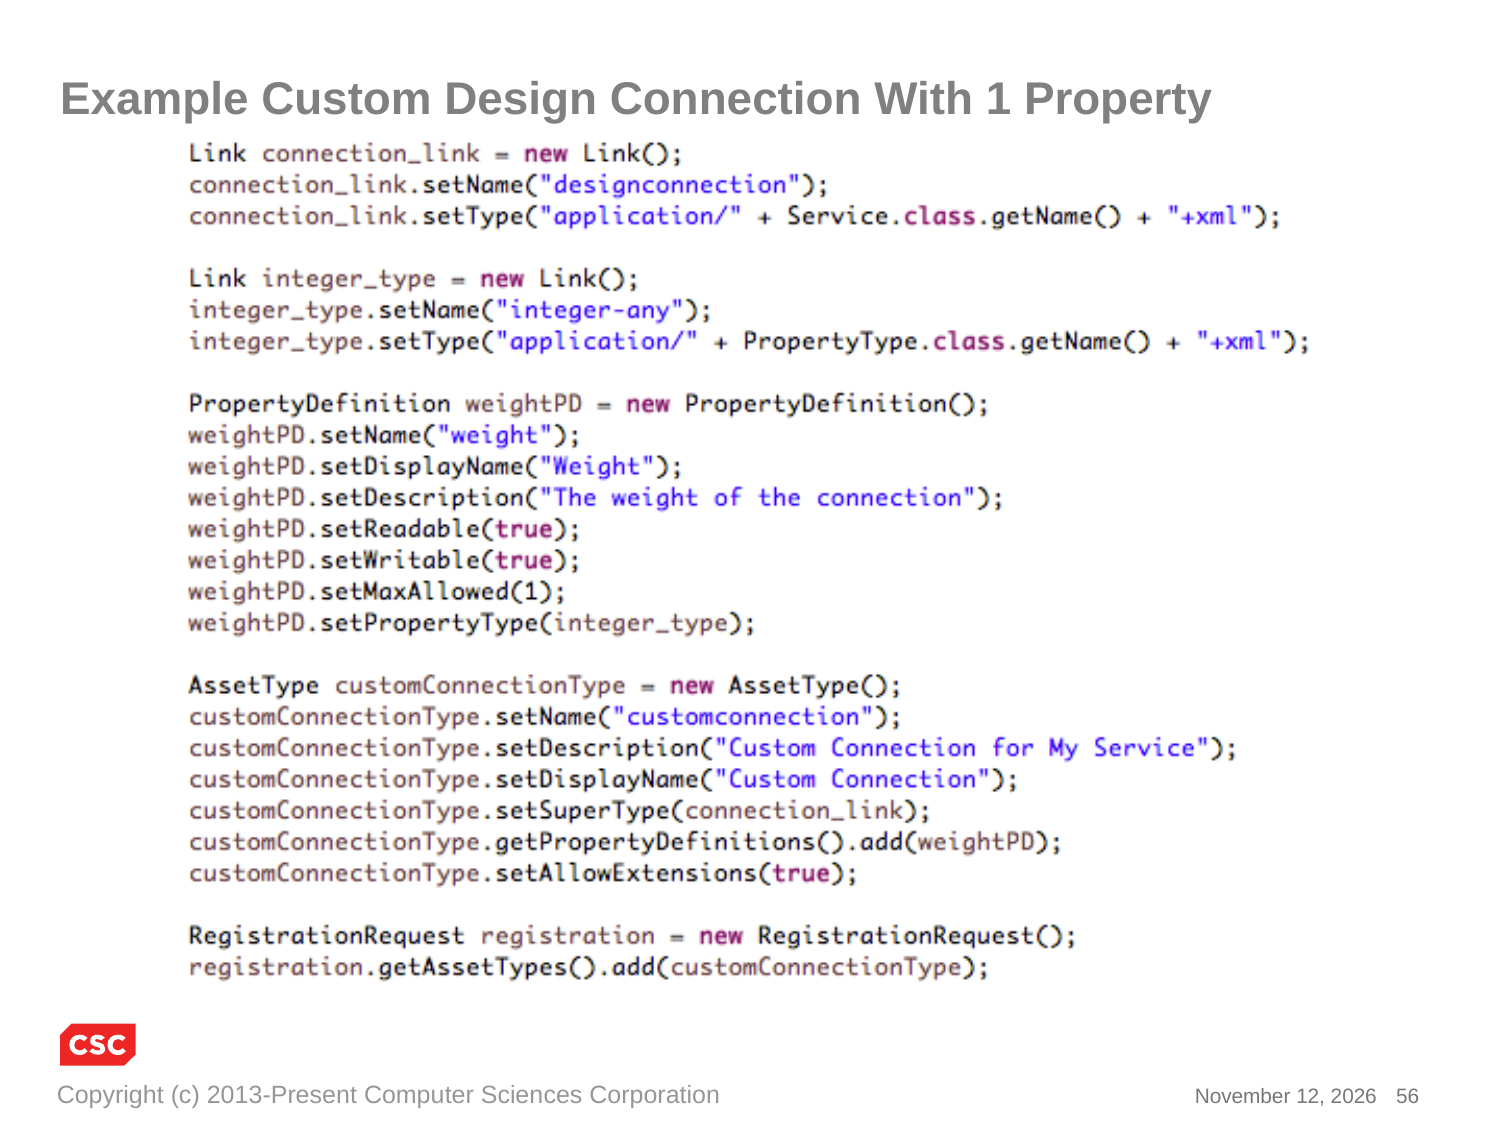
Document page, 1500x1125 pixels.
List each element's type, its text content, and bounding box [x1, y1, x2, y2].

picture [185, 137, 1315, 986]
title Example Custom Design Connection With 1 Property [59, 74, 1441, 205]
